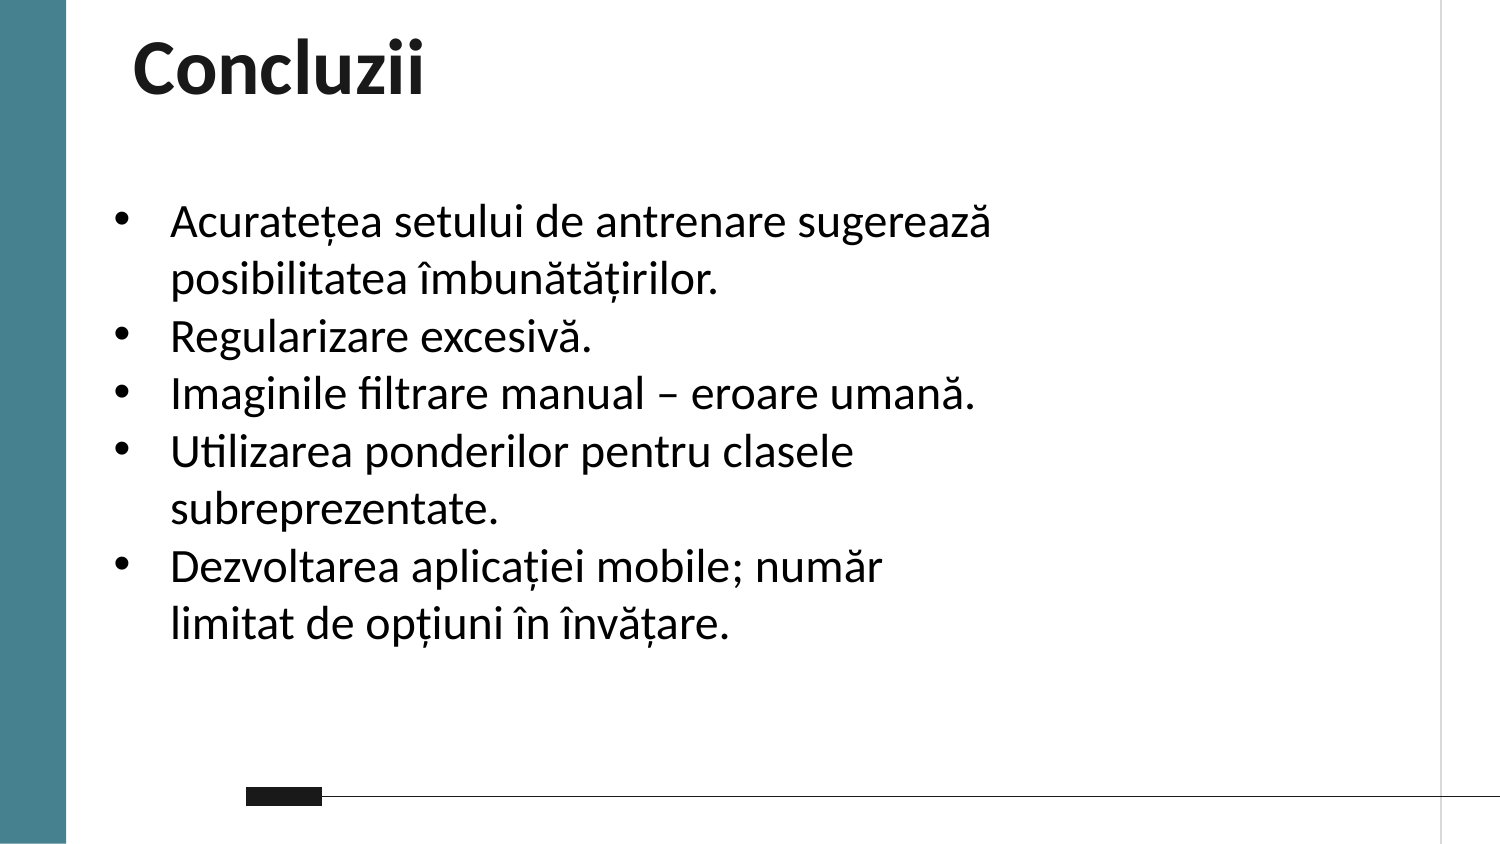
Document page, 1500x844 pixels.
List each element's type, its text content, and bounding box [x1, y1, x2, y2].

title Concluzii [118, 0, 1161, 124]
text_box Acuratețea setului de antrenare sugerează posibilitatea îmbunătățirilor. Regularizare excesivă. Imaginile filtrare manual – eroare umană. Utilizarea ponderilor pentru clasele subreprezentate. Dezvoltarea aplicației mobile; număr limitat de opțiuni în învățare. [98, 182, 1024, 657]
